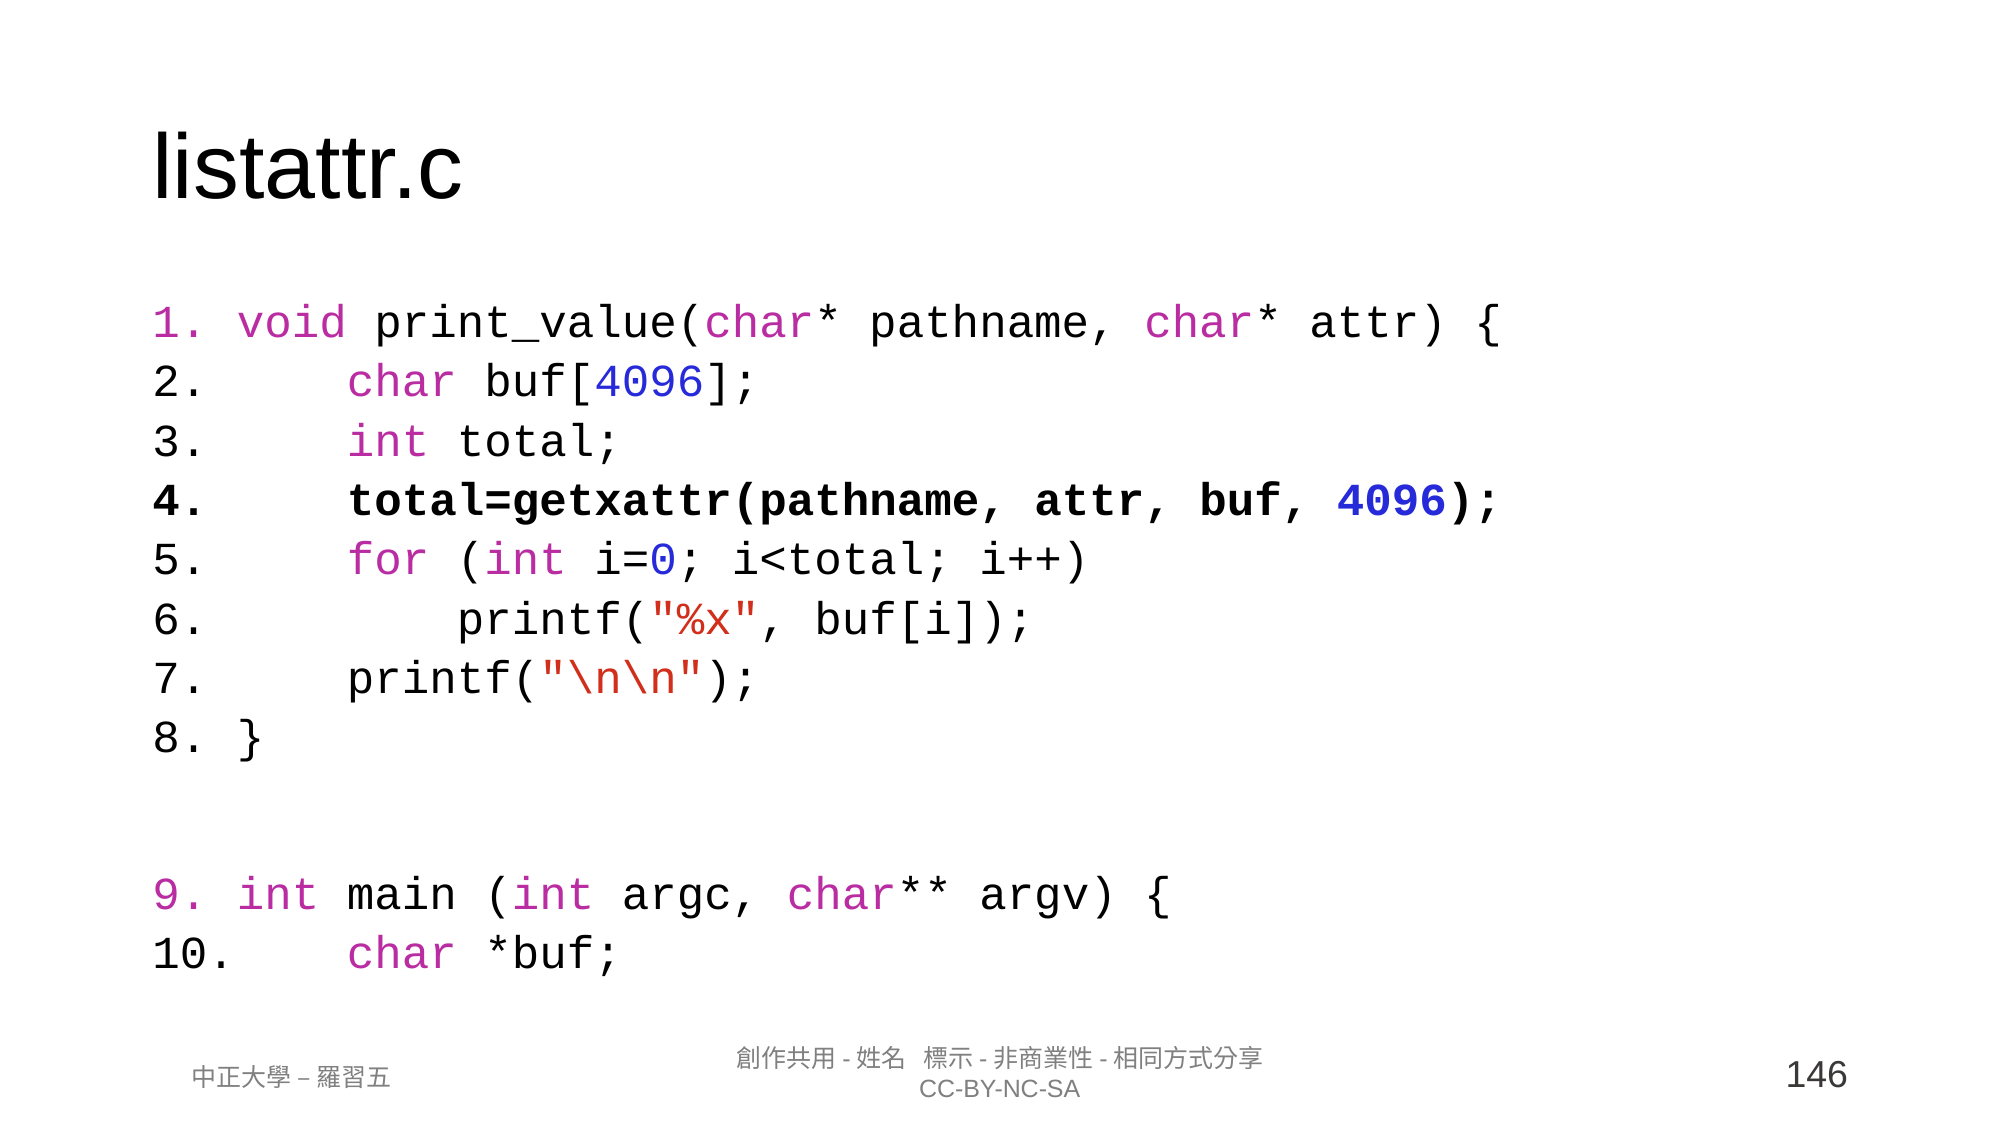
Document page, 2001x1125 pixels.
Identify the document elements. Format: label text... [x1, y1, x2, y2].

text_box listattr.c [137, 59, 1863, 278]
text_box void print_value(char* pathname, char* attr) { char buf[4096]; int total; total=getxattr(pathname, attr, buf, 4096); for (int i=0; i<total; i++) printf("%x", buf[i]); printf("\n\n"); } int main (int argc, char** argv) { char *buf; [137, 299, 1863, 1014]
